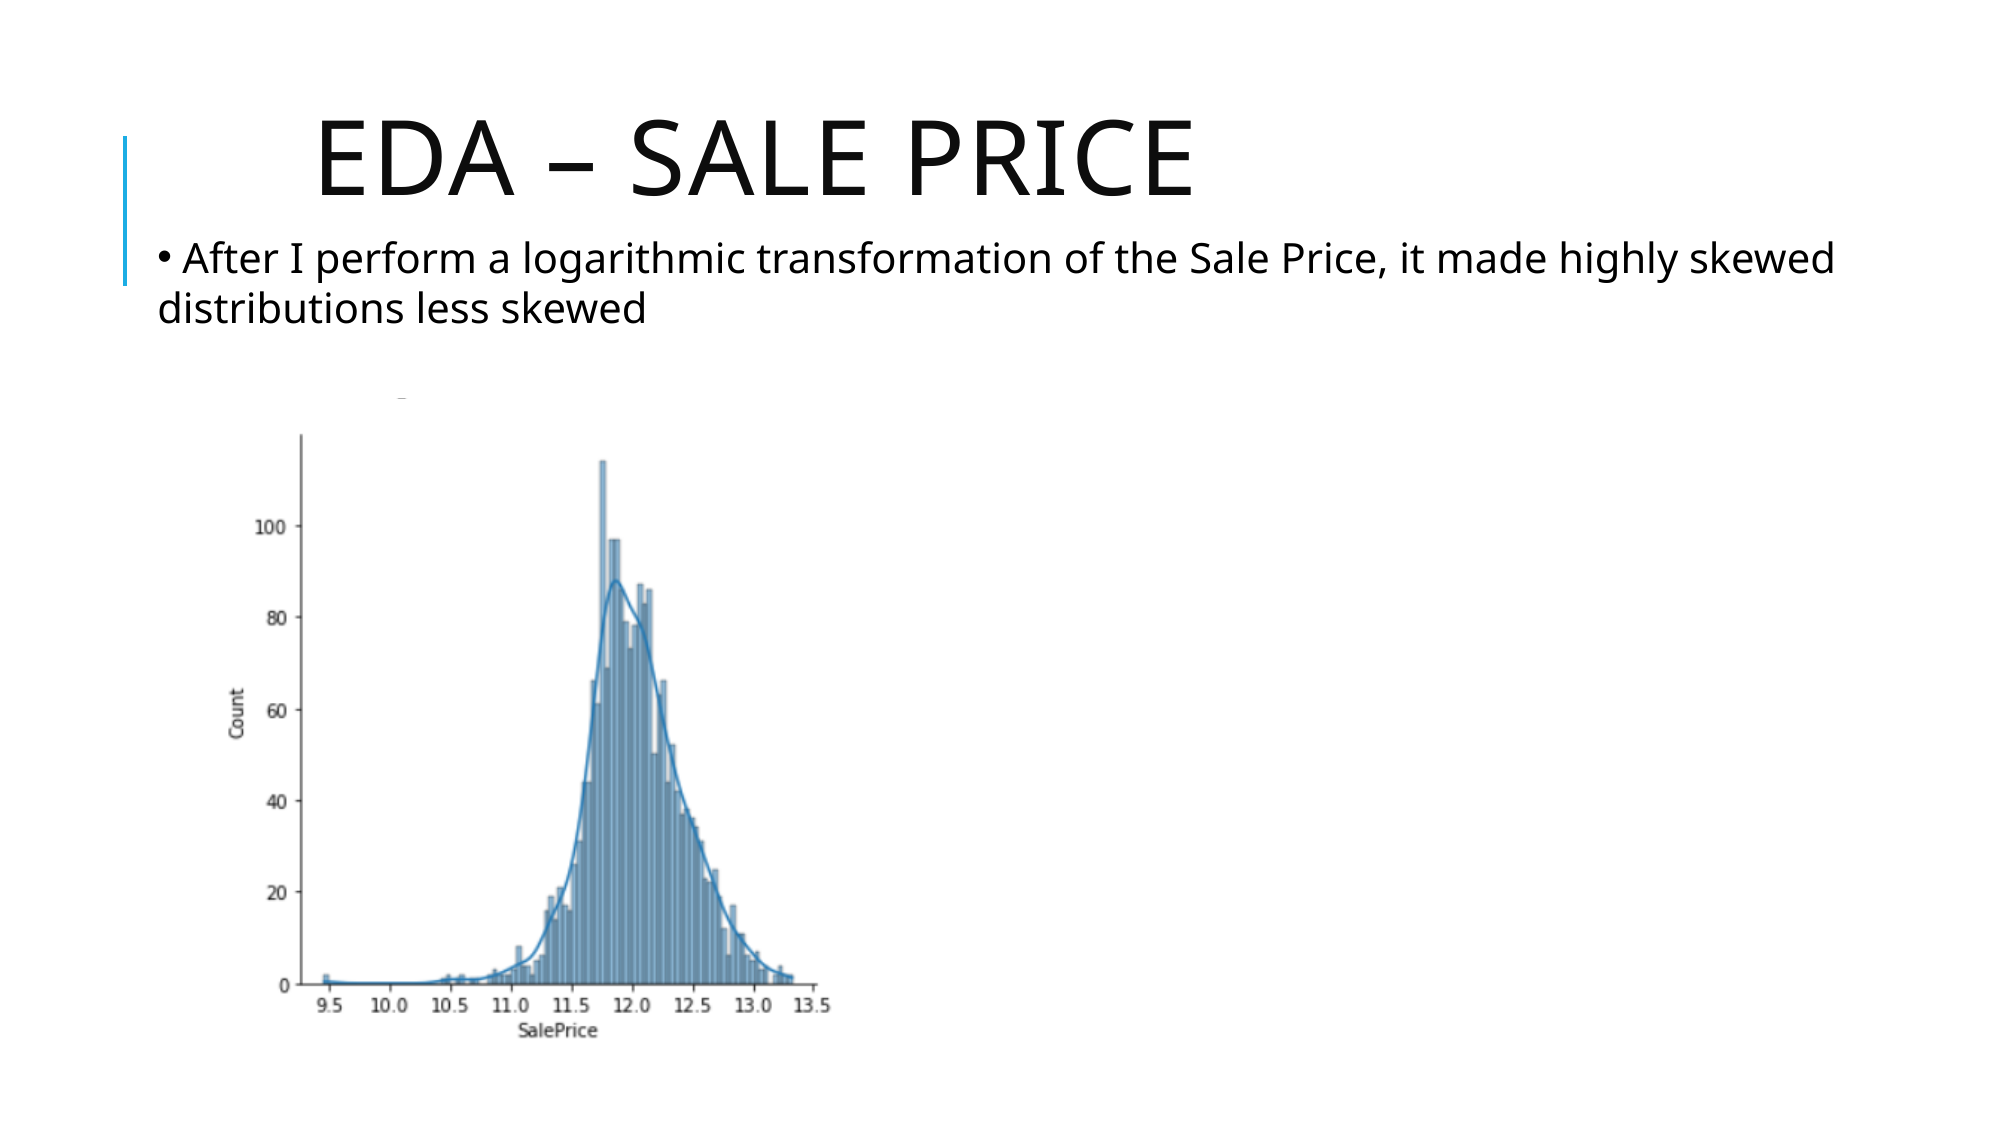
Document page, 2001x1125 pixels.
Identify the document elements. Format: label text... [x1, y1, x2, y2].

title EDA – sale price [297, 60, 1760, 224]
text_box After I perform a logarithmic transformation of the Sale Price, it made highly skewed distributions less skewed [142, 224, 2000, 519]
picture [171, 398, 985, 1055]
